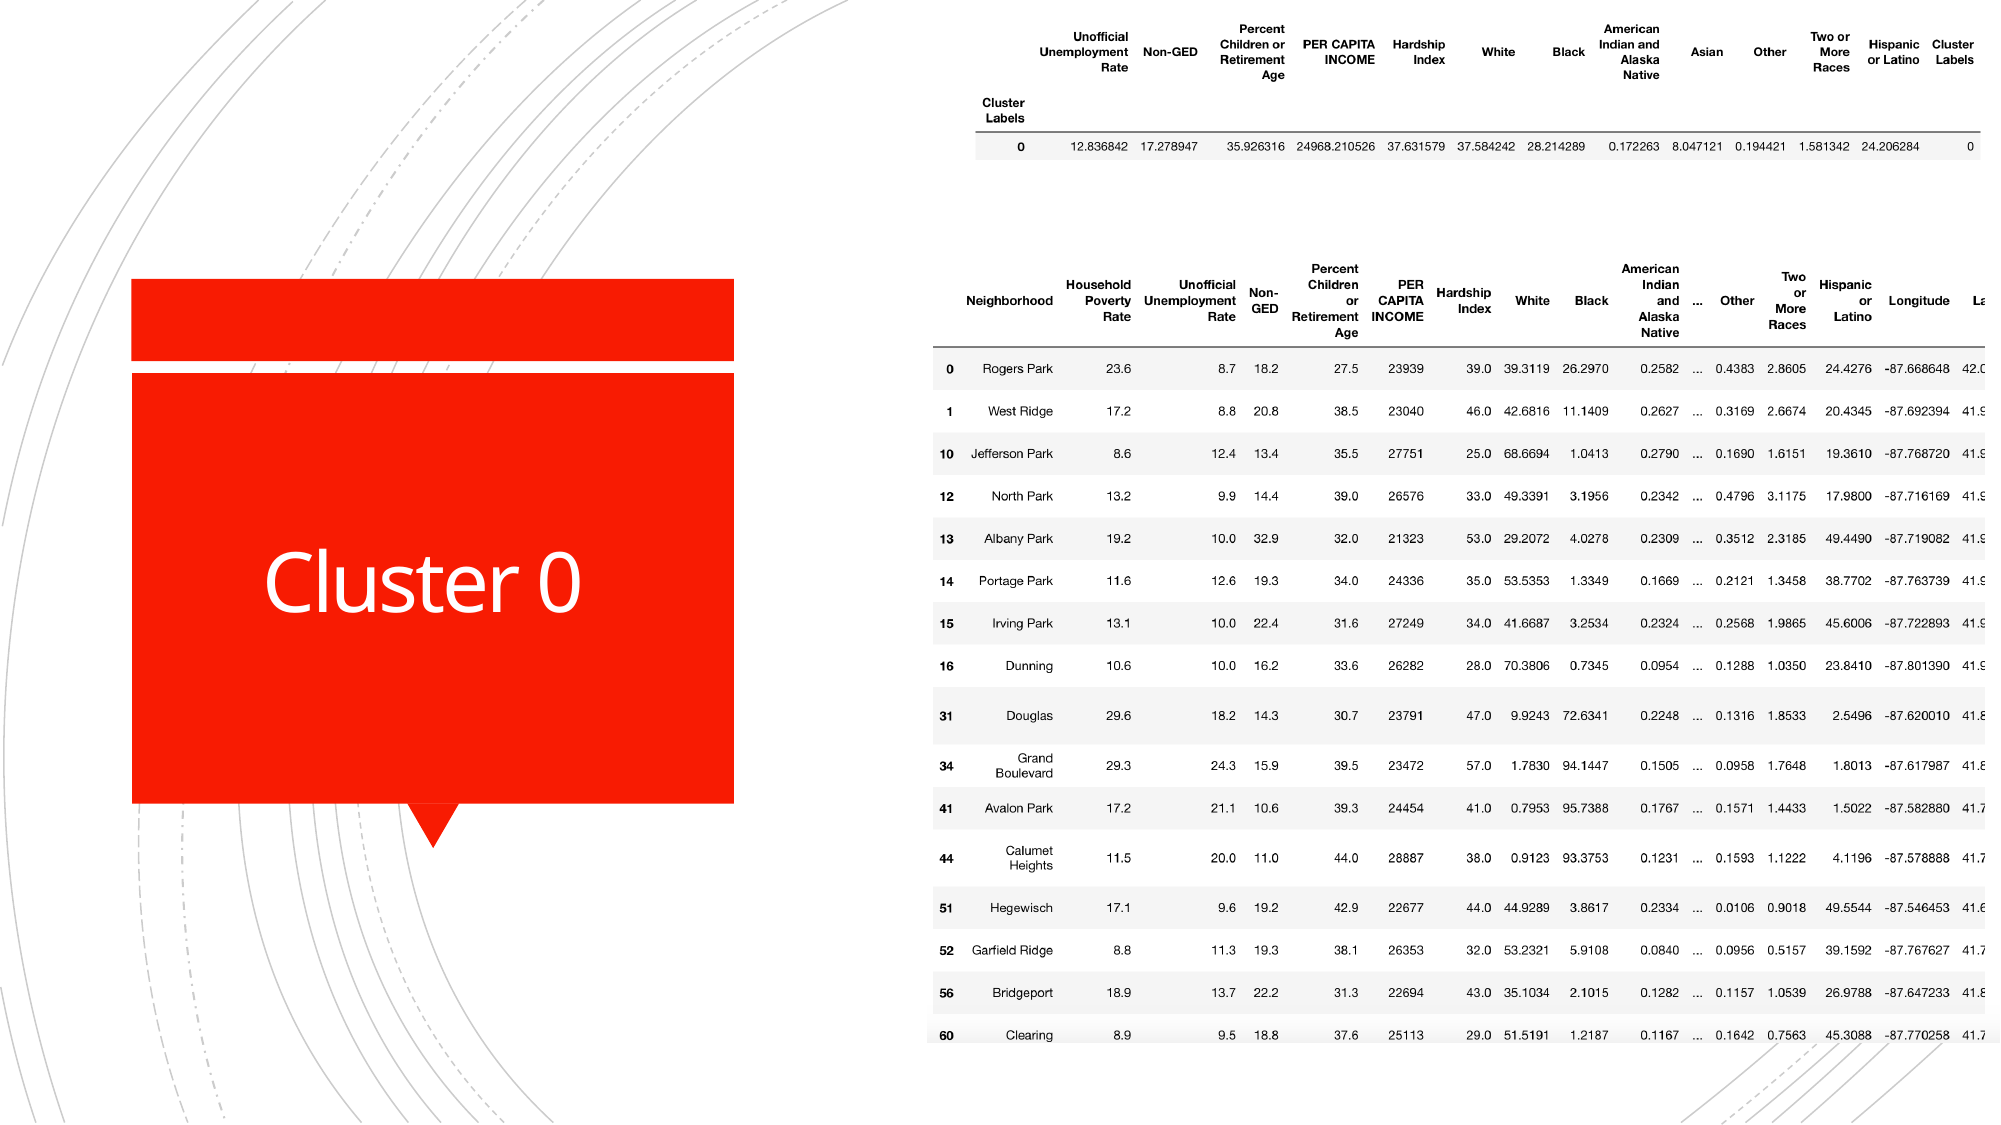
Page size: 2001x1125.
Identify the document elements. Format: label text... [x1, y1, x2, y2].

picture [927, 249, 2000, 1044]
title Cluster 0 [145, 385, 720, 789]
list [969, 0, 2000, 163]
